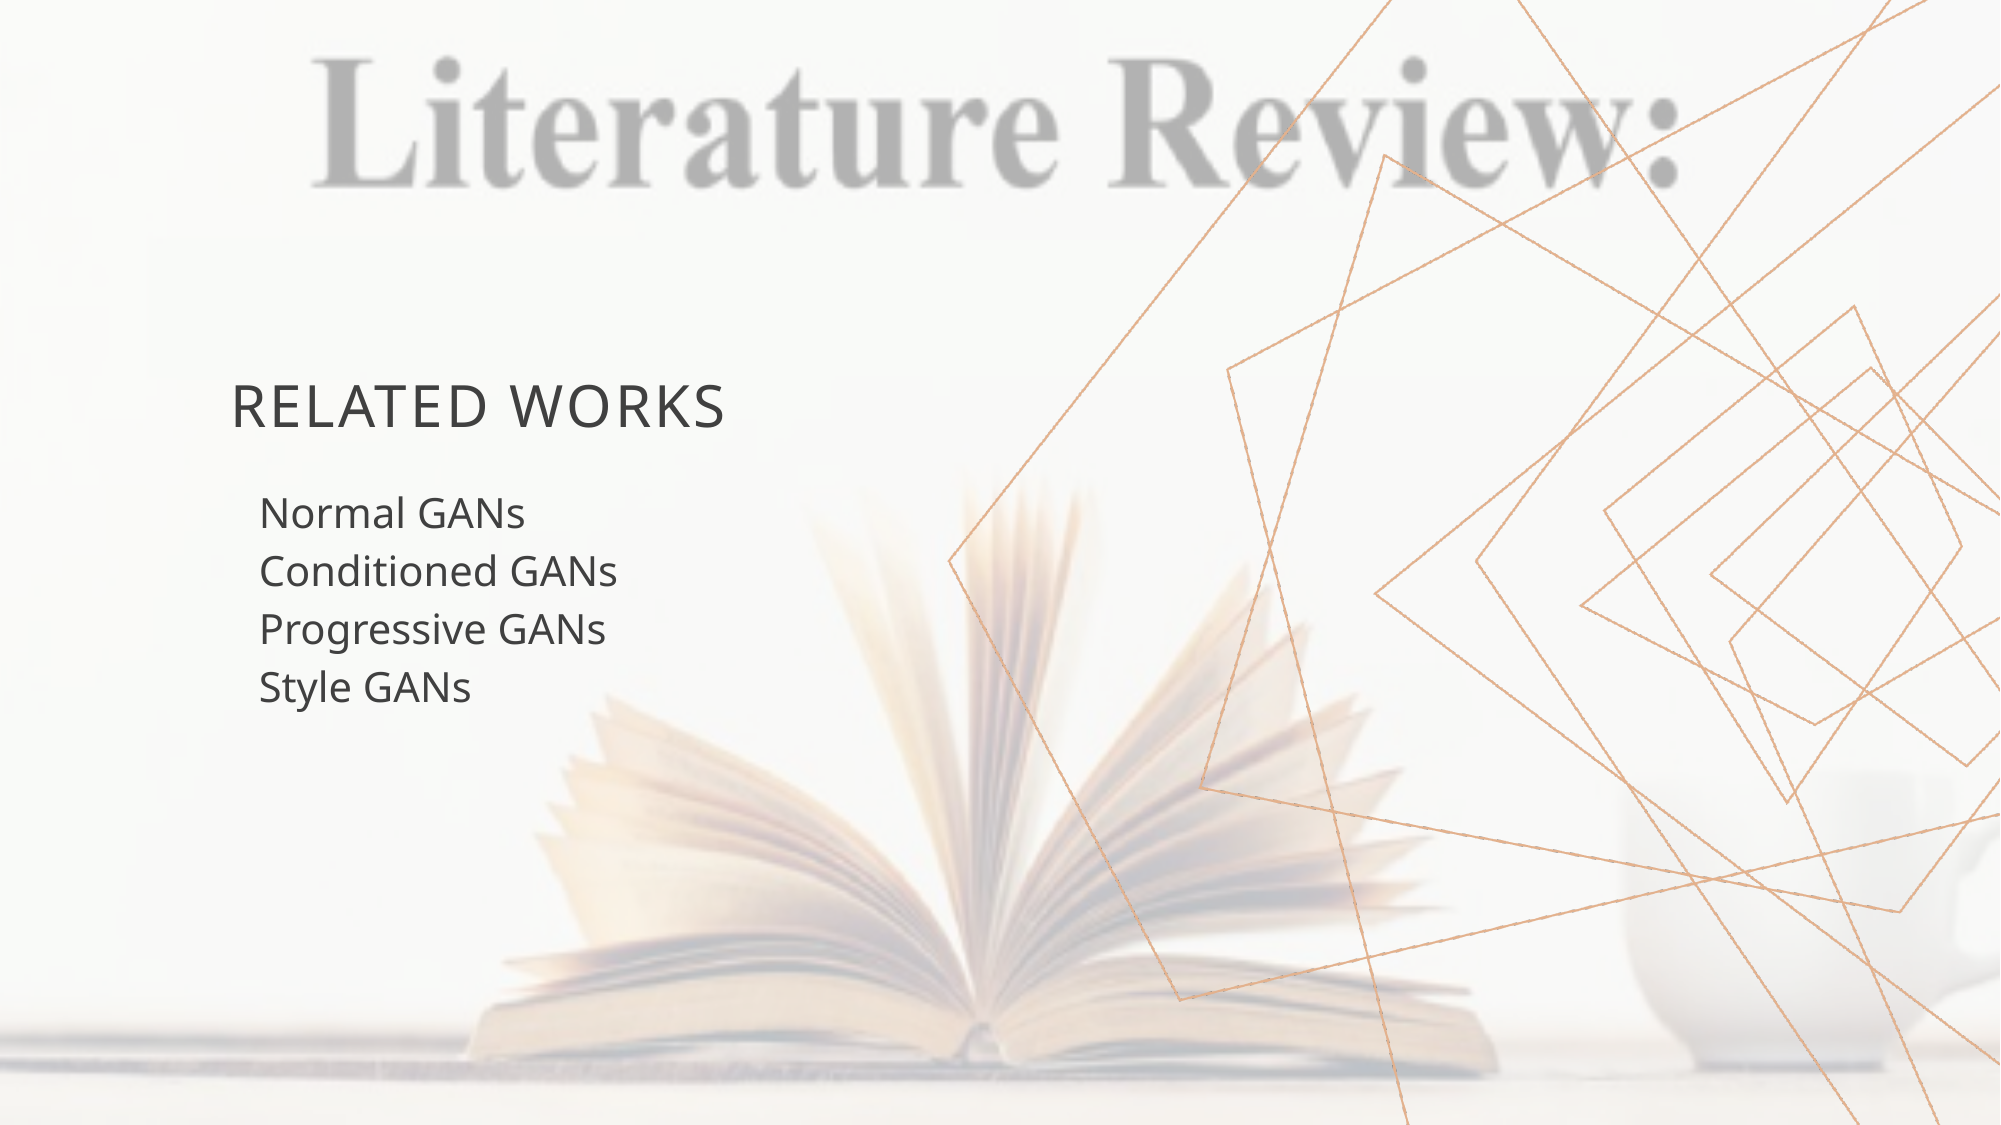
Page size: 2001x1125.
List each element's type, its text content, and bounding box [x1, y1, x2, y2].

text_box Progressive GANs [243, 585, 853, 642]
text_box Style GANs [243, 642, 853, 703]
list Conditioned GANs [243, 530, 853, 585]
picture [900, 0, 2000, 1125]
title Related Works [215, 299, 1000, 518]
text_box Normal GANs [243, 469, 853, 530]
